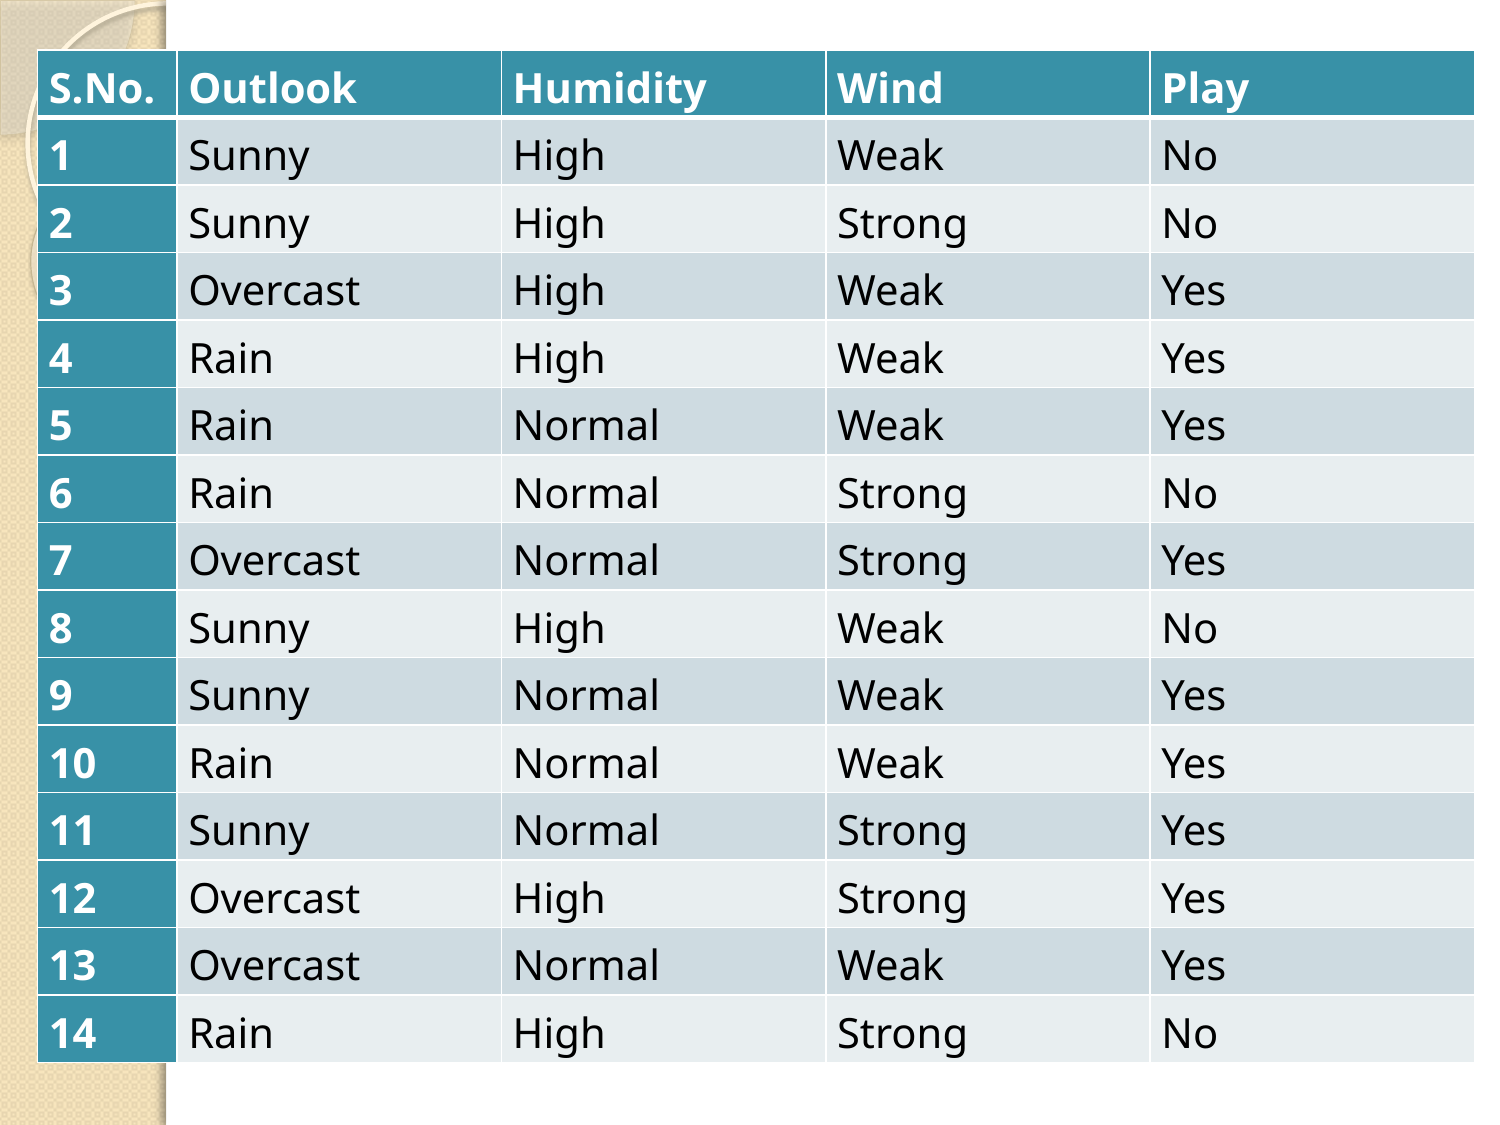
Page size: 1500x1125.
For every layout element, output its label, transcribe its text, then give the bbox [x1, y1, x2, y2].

table_cell 9 [38, 658, 176, 724]
table_cell Overcast [178, 523, 501, 589]
table_cell Normal [502, 388, 825, 454]
table_cell 1 [38, 120, 176, 184]
table_cell 8 [38, 591, 176, 657]
table_cell Rain [178, 456, 501, 522]
table_cell Weak [827, 321, 1149, 387]
table_cell Weak [827, 591, 1149, 657]
table_cell Yes [1151, 658, 1474, 724]
table_cell Rain [178, 321, 501, 387]
table_cell Strong [827, 456, 1149, 522]
table_cell Normal [502, 793, 825, 859]
table_cell 10 [38, 726, 176, 792]
table_cell Overcast [178, 928, 501, 994]
table_cell Rain [178, 726, 501, 792]
table_cell Normal [502, 456, 825, 522]
table_cell Sunny [178, 658, 501, 724]
table_cell Weak [827, 928, 1149, 994]
table_cell Weak [827, 253, 1149, 319]
table_cell Yes [1151, 793, 1474, 859]
table_cell 2 [38, 186, 176, 252]
table_cell Weak [827, 120, 1149, 184]
table_cell No [1151, 996, 1474, 1062]
table_cell Yes [1151, 388, 1474, 454]
table_cell High [502, 120, 825, 184]
table_cell Normal [502, 726, 825, 792]
table_header S.No. [38, 51, 176, 115]
table_header Wind [827, 51, 1149, 115]
table_cell Yes [1151, 726, 1474, 792]
table_cell Sunny [178, 120, 501, 184]
table_cell 3 [38, 253, 176, 319]
table_cell 11 [38, 793, 176, 859]
table_cell 13 [38, 928, 176, 994]
table_header Humidity [502, 51, 825, 115]
table_cell Strong [827, 186, 1149, 252]
table_cell Strong [827, 793, 1149, 859]
table_cell No [1151, 456, 1474, 522]
table_cell Overcast [178, 253, 501, 319]
table_cell 6 [38, 456, 176, 522]
table_cell Rain [178, 388, 501, 454]
table_cell Sunny [178, 186, 501, 252]
table_cell Sunny [178, 793, 501, 859]
table_cell Normal [502, 523, 825, 589]
table_cell Sunny [178, 591, 501, 657]
table_cell Weak [827, 388, 1149, 454]
table_cell Yes [1151, 928, 1474, 994]
table_cell Weak [827, 726, 1149, 792]
table_cell Strong [827, 996, 1149, 1062]
table_cell No [1151, 186, 1474, 252]
table_cell Strong [827, 523, 1149, 589]
table_cell High [502, 861, 825, 927]
table_cell High [502, 591, 825, 657]
table_cell Normal [502, 658, 825, 724]
table_cell High [502, 186, 825, 252]
table_cell Overcast [178, 861, 501, 927]
table_cell Yes [1151, 253, 1474, 319]
table_cell No [1151, 120, 1474, 184]
table_header Outlook [178, 51, 501, 115]
table_cell Yes [1151, 523, 1474, 589]
table_cell Strong [827, 861, 1149, 927]
table_cell 14 [38, 996, 176, 1062]
table_header Play [1151, 51, 1474, 115]
table_cell 12 [38, 861, 176, 927]
table_cell Yes [1151, 321, 1474, 387]
table_cell Rain [178, 996, 501, 1062]
table_cell High [502, 253, 825, 319]
table_cell 5 [38, 388, 176, 454]
table_cell Weak [827, 658, 1149, 724]
table_cell 7 [38, 523, 176, 589]
table_cell High [502, 321, 825, 387]
table_cell 4 [38, 321, 176, 387]
table_cell Yes [1151, 861, 1474, 927]
table_cell Normal [502, 928, 825, 994]
table_cell No [1151, 591, 1474, 657]
table_cell High [502, 996, 825, 1062]
